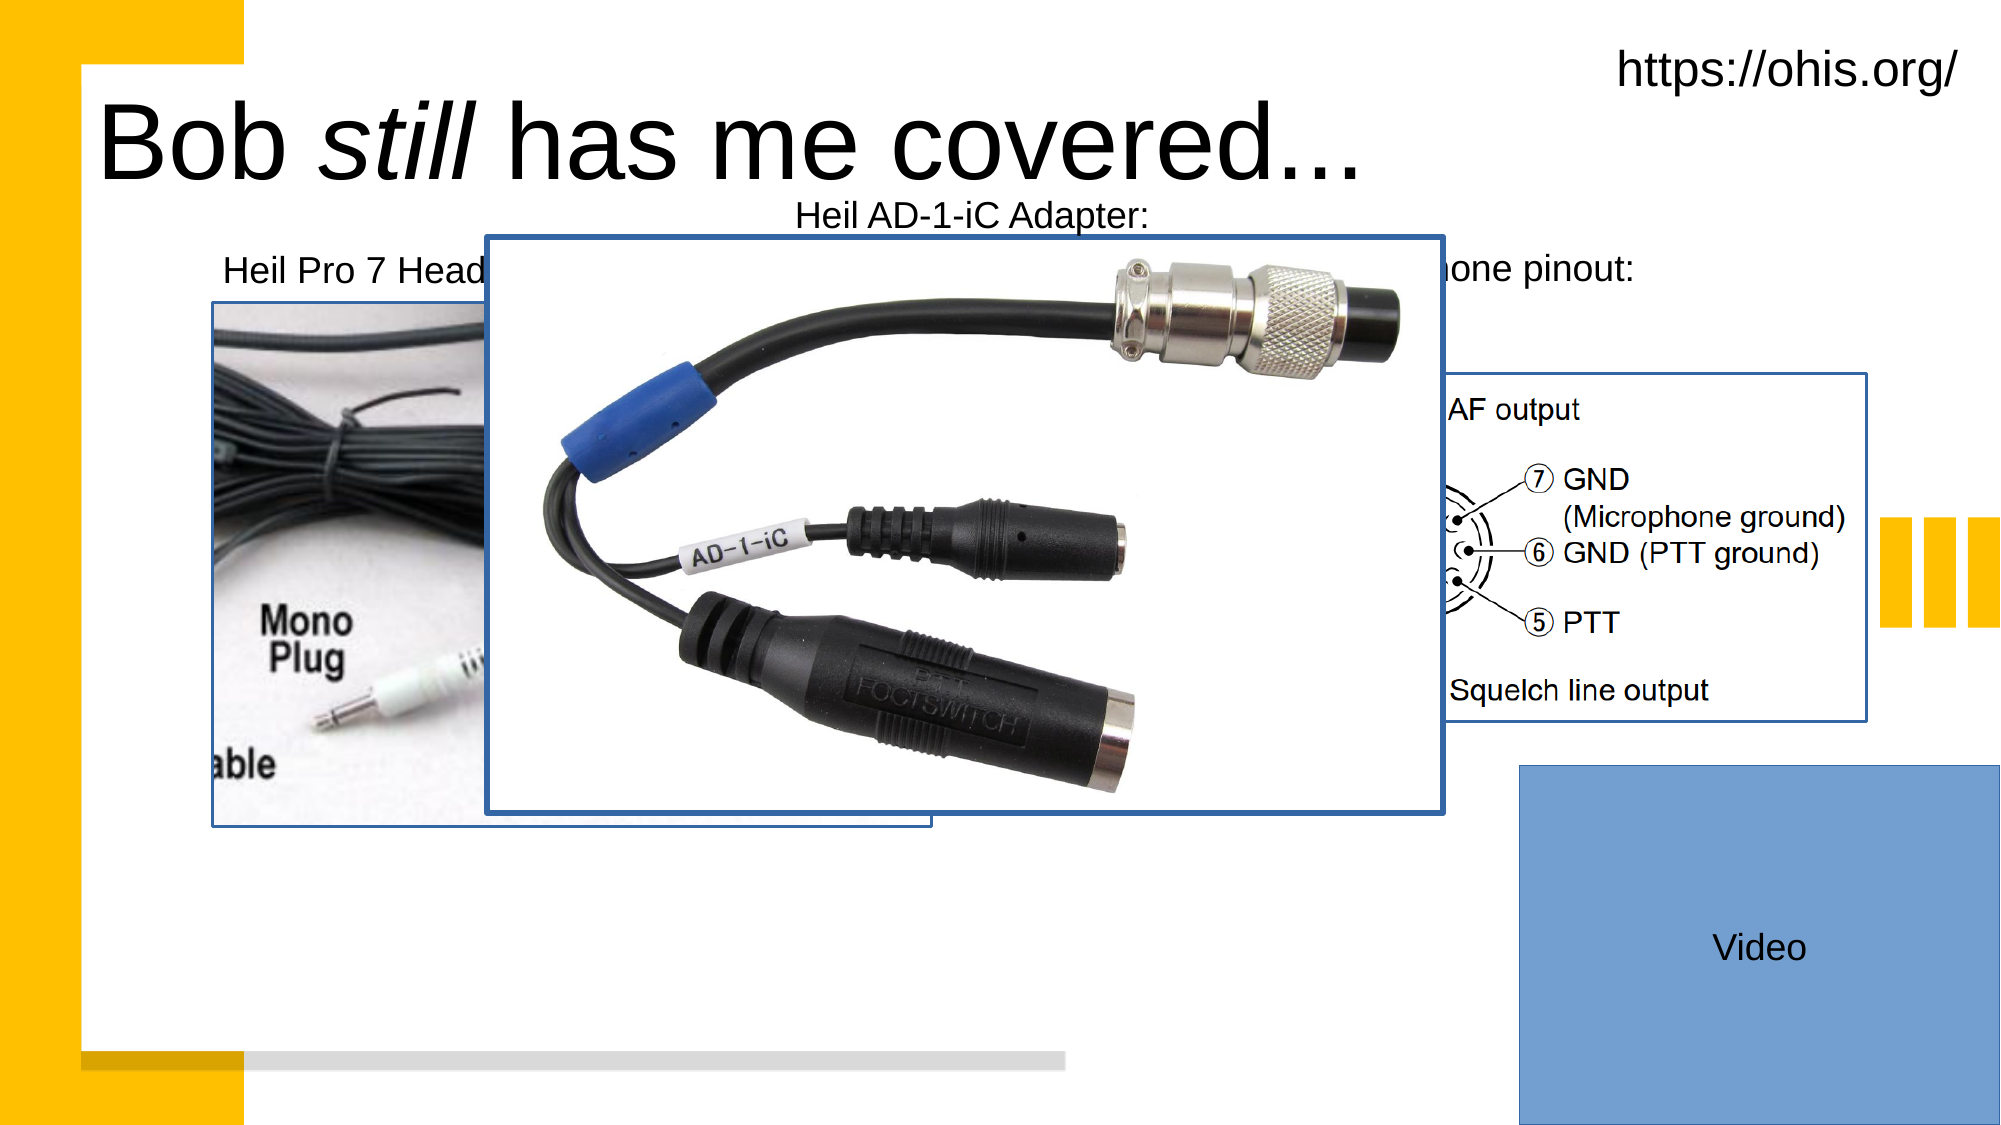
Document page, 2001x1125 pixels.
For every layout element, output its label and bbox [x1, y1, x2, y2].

text_box [0, 0, 2000, 1125]
picture [213, 239, 1866, 826]
